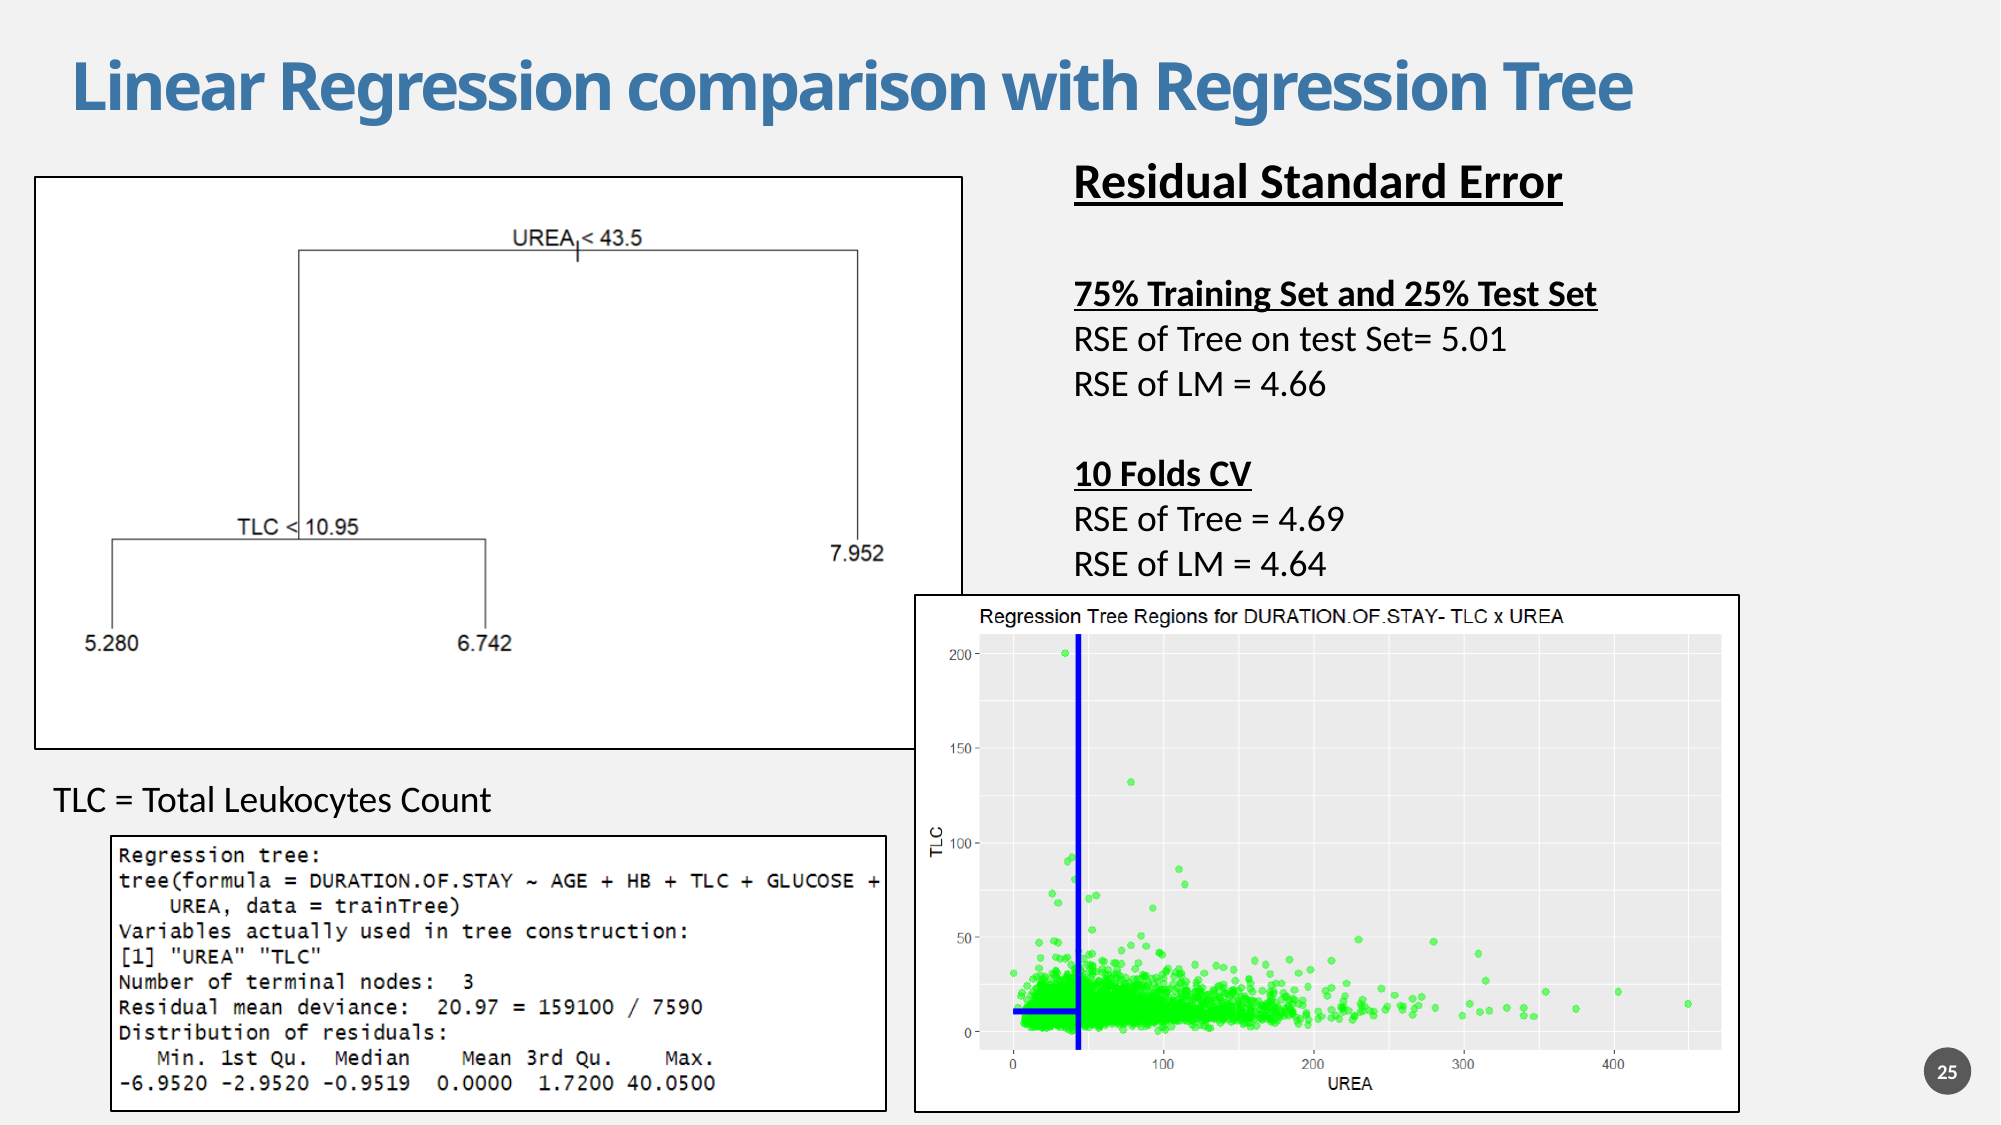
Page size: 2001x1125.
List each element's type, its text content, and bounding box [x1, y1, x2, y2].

text_box Residual Standard Error 75% Training Set and 25% Test Set RSE of Tree on test Set= 5.01 RSE of LM = 4.66 10 Folds CV RSE of Tree = 4.69 RSE of LM = 4.64 [1058, 141, 1794, 592]
title Linear Regression comparison with Regression Tree [70, 53, 1930, 125]
slide_number 25 [1923, 1047, 1972, 1095]
picture [35, 177, 1911, 1125]
text_box TLC = Total Leukocytes Count [38, 767, 508, 828]
picture [112, 837, 885, 1110]
